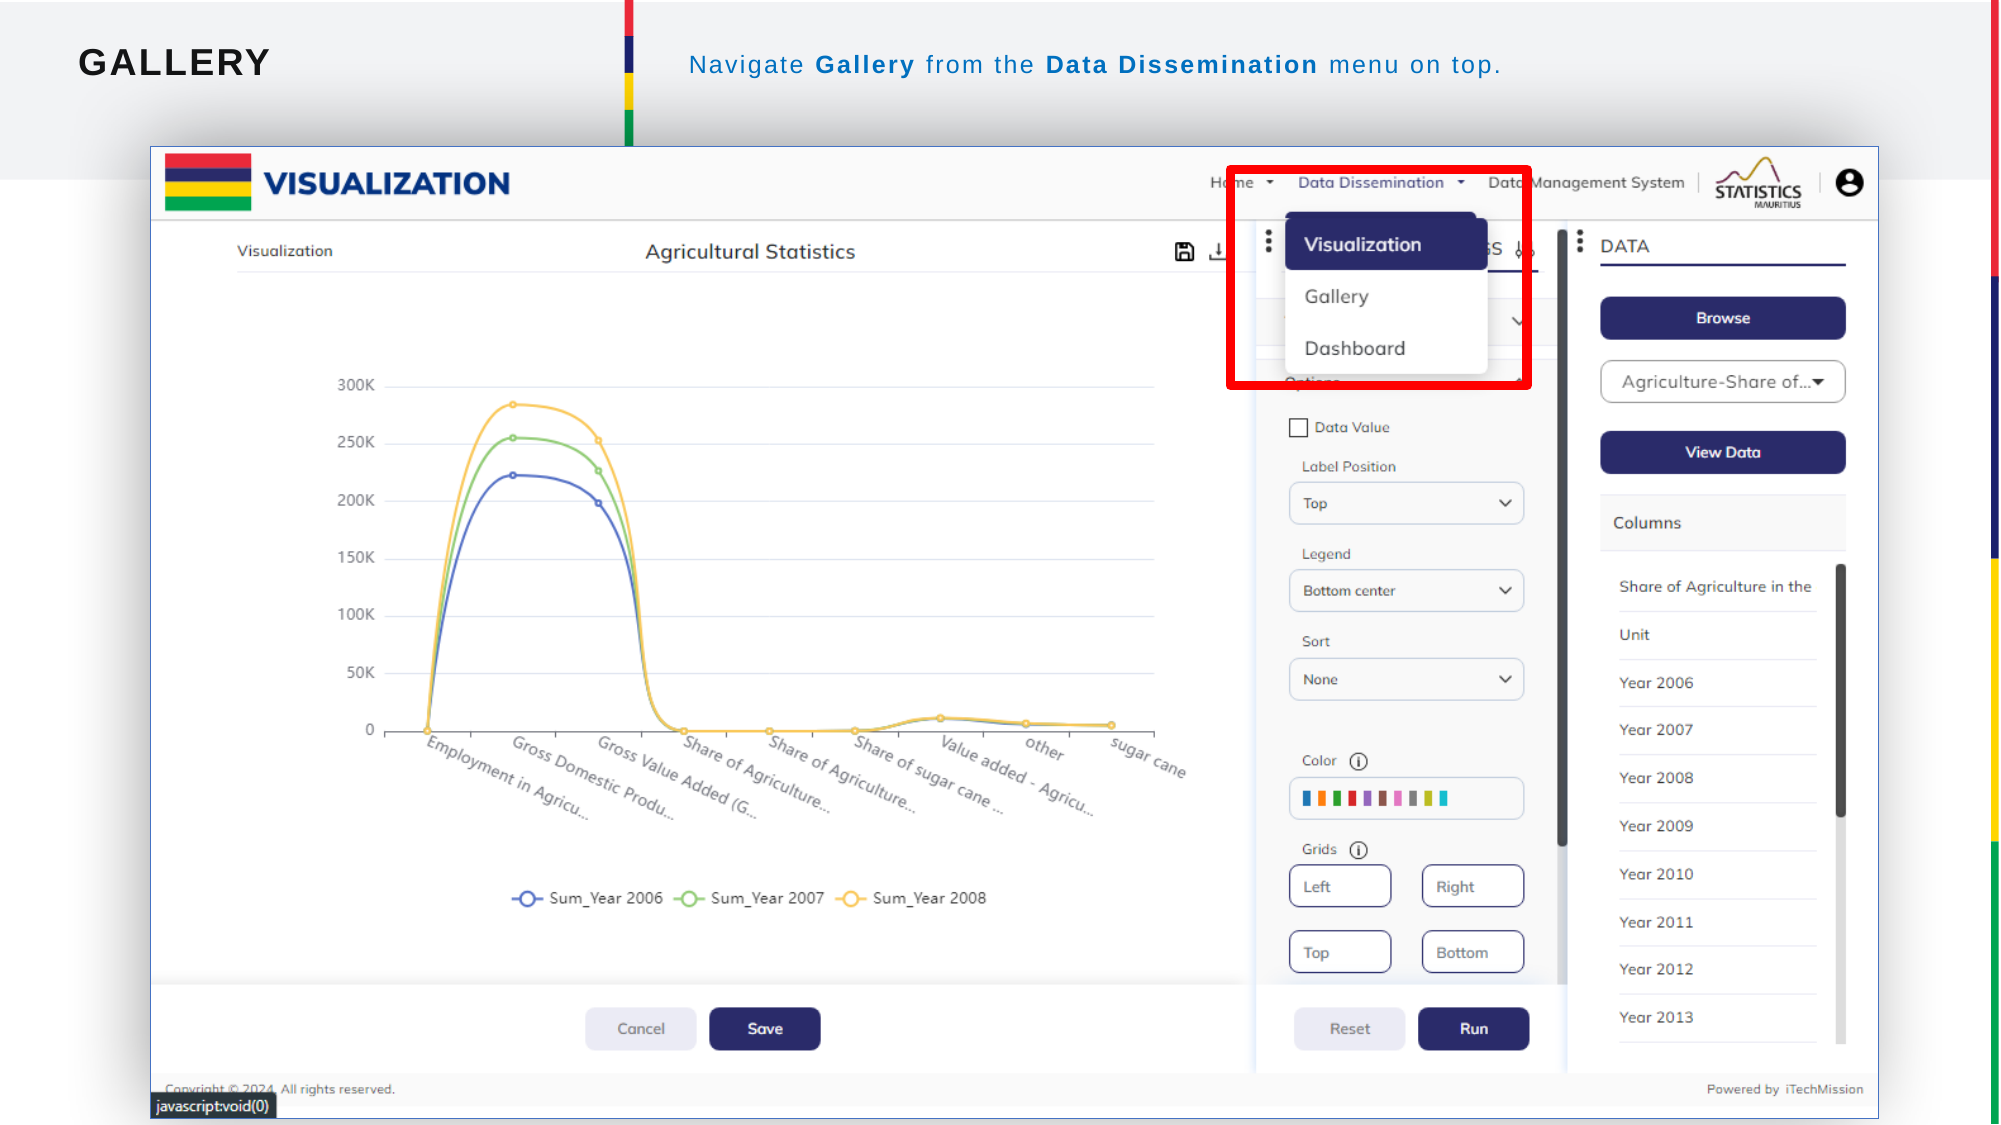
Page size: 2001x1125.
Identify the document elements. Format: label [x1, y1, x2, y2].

text_box [634, 1, 1991, 181]
text_box [1991, 0, 1999, 1124]
text_box [624, 0, 634, 146]
picture [150, 146, 1879, 1119]
text_box [0, 1, 624, 181]
text_box [63, 37, 624, 91]
text_box [634, 37, 1883, 91]
